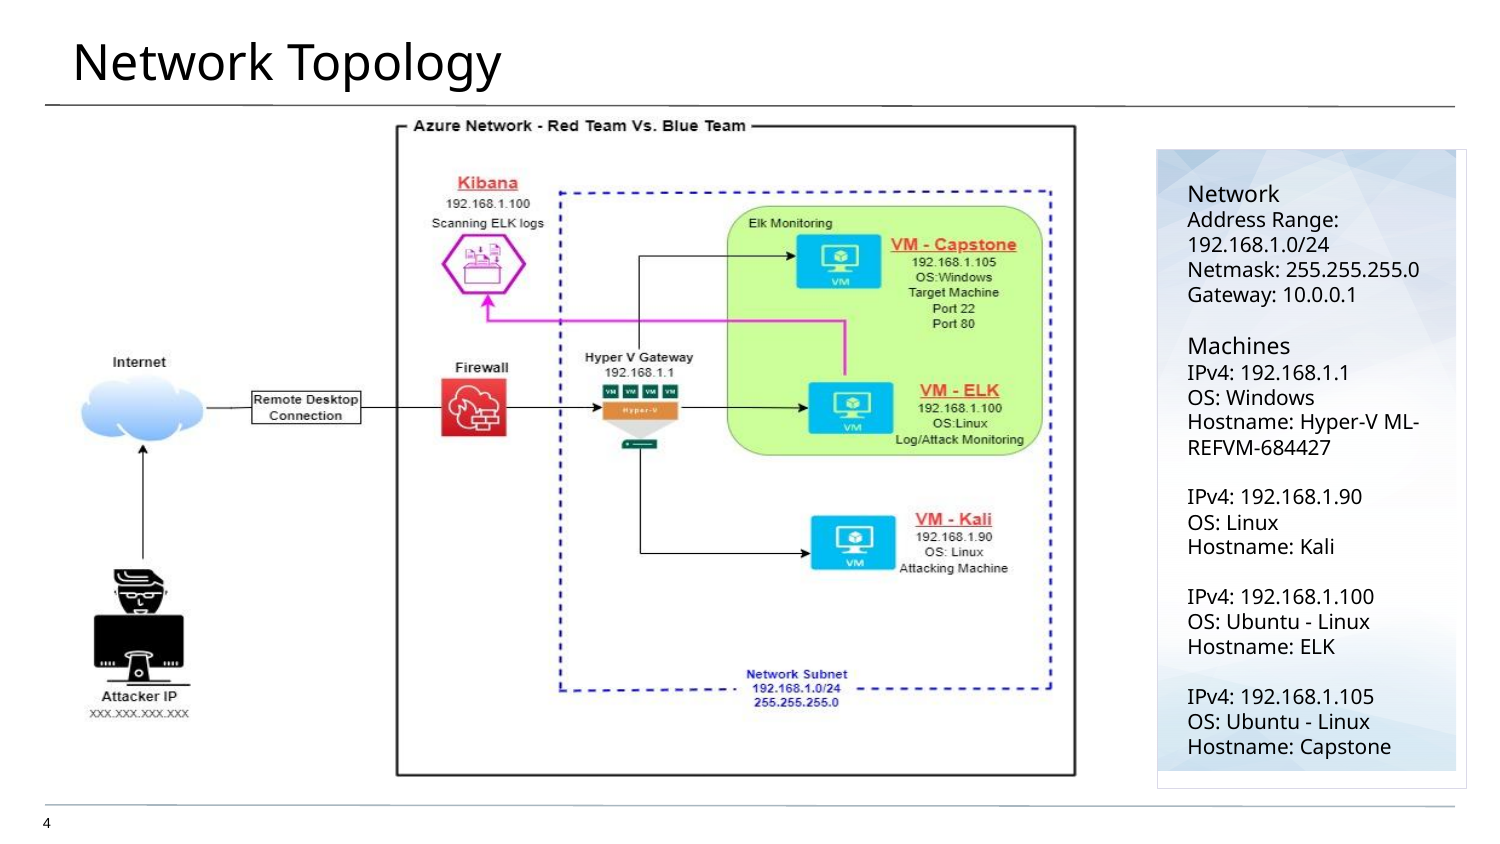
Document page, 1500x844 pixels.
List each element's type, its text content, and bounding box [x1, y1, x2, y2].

subtitle 4 [0, 806, 1489, 844]
title Network Topology [0, 0, 1097, 88]
subtitle Network Address Range: 192.168.1.0/24 Netmask: 255.255.255.0 Gateway: 10.0.0.1 Machines IPv4: 192.168.1.1 OS: Windows Hostname: Hyper-V ML-REFVM-684427 IPv4: 192.168.1.90 OS: Linux Hostname: Kali IPv4: 192.168.1.100 OS: Ubuntu - Linux Hostname: ELK IPv4: 192.168.1.105 OS: Ubuntu - Linux Hostname: Capstone [1157, 149, 1467, 789]
picture [64, 116, 1078, 778]
